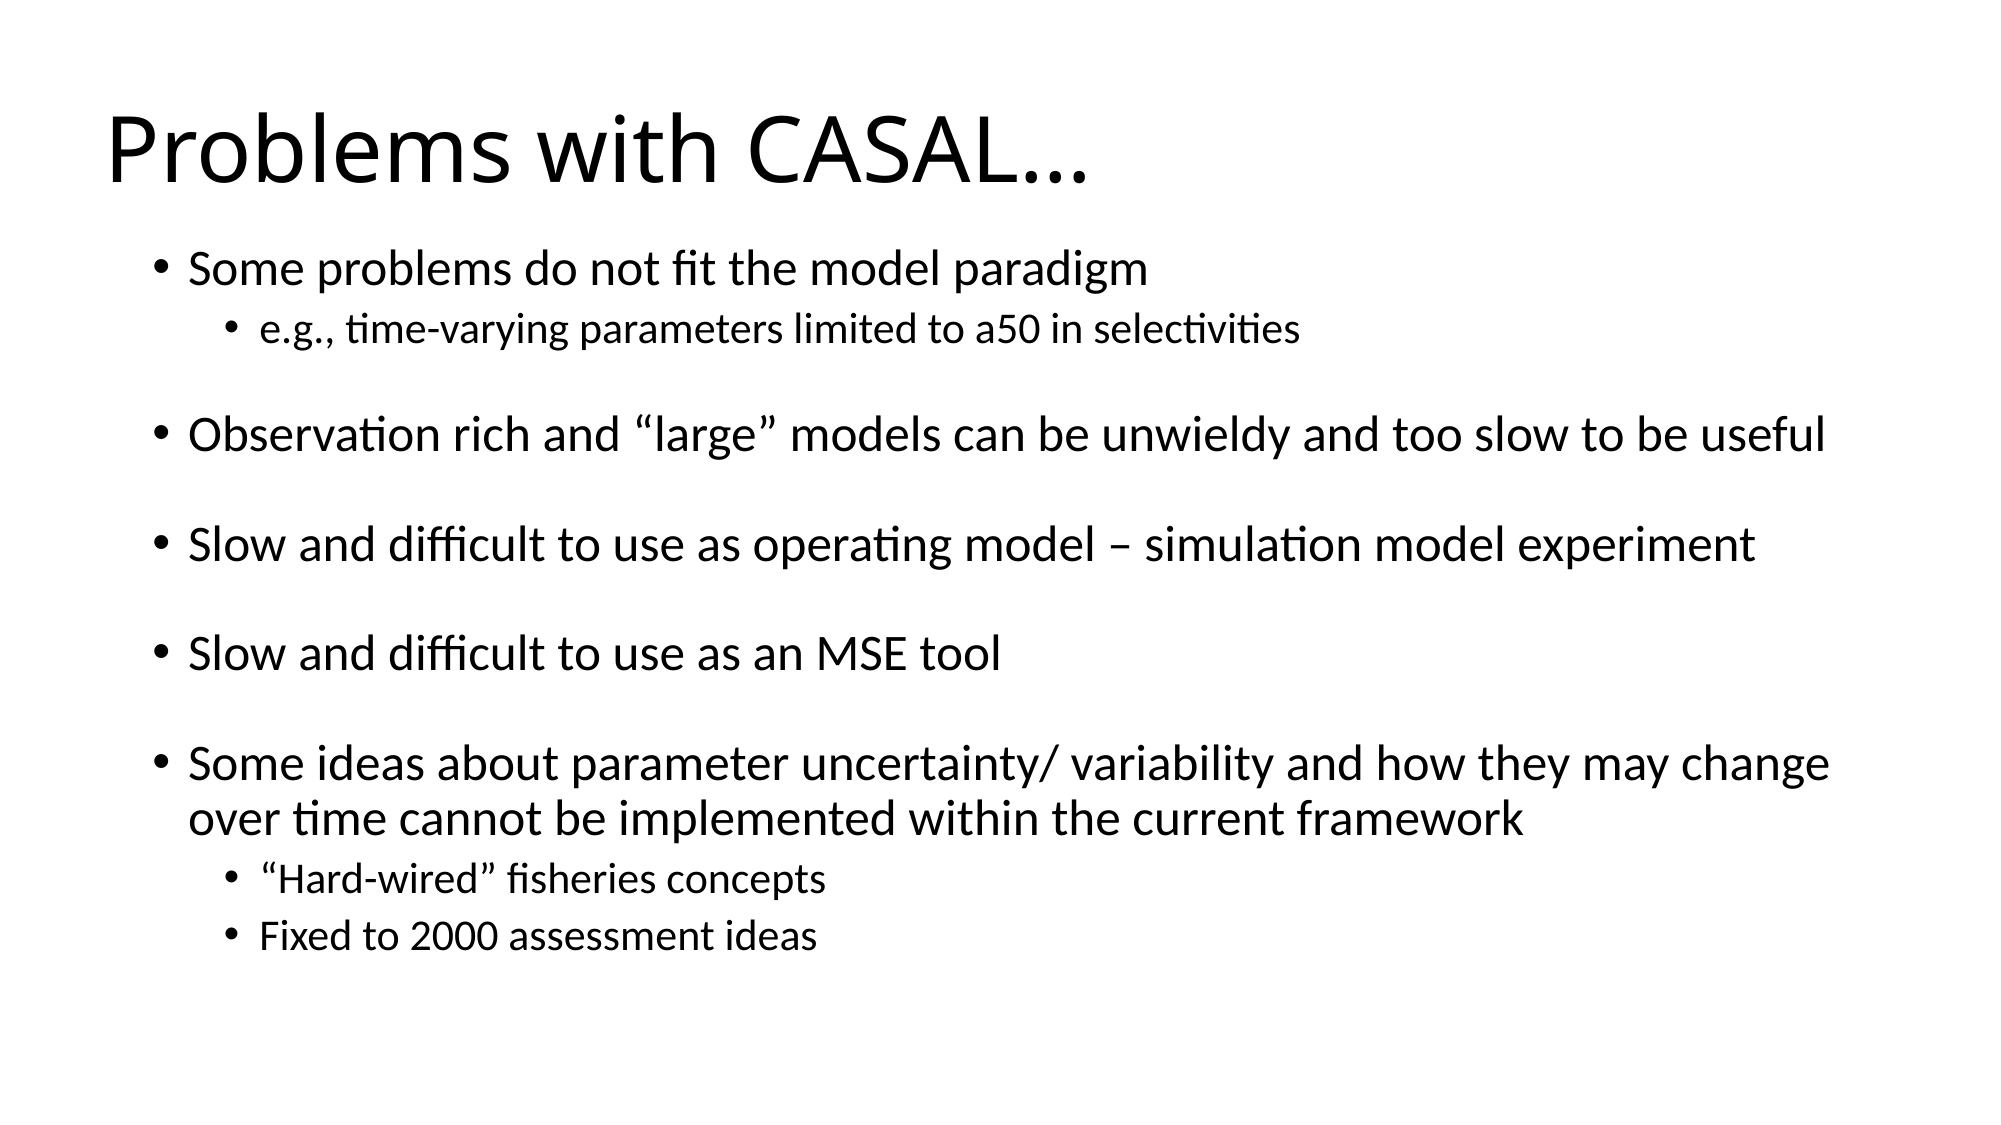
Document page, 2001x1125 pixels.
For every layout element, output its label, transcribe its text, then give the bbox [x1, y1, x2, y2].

list Some problems do not fit the model paradigm e.g., time-varying parameters limited to a50 in selectivities Observation rich and “large” models can be unwieldy and too slow to be useful Slow and difficult to use as operating model – simulation model experiment Slow and difficult to use as an MSE tool Some ideas about parameter uncertainty/ variability and how they may change over time cannot be implemented within the current framework “Hard-wired” fisheries concepts Fixed to 2000 assessment ideas [137, 233, 1863, 1014]
title Problems with CASAL… [89, 44, 1815, 262]
